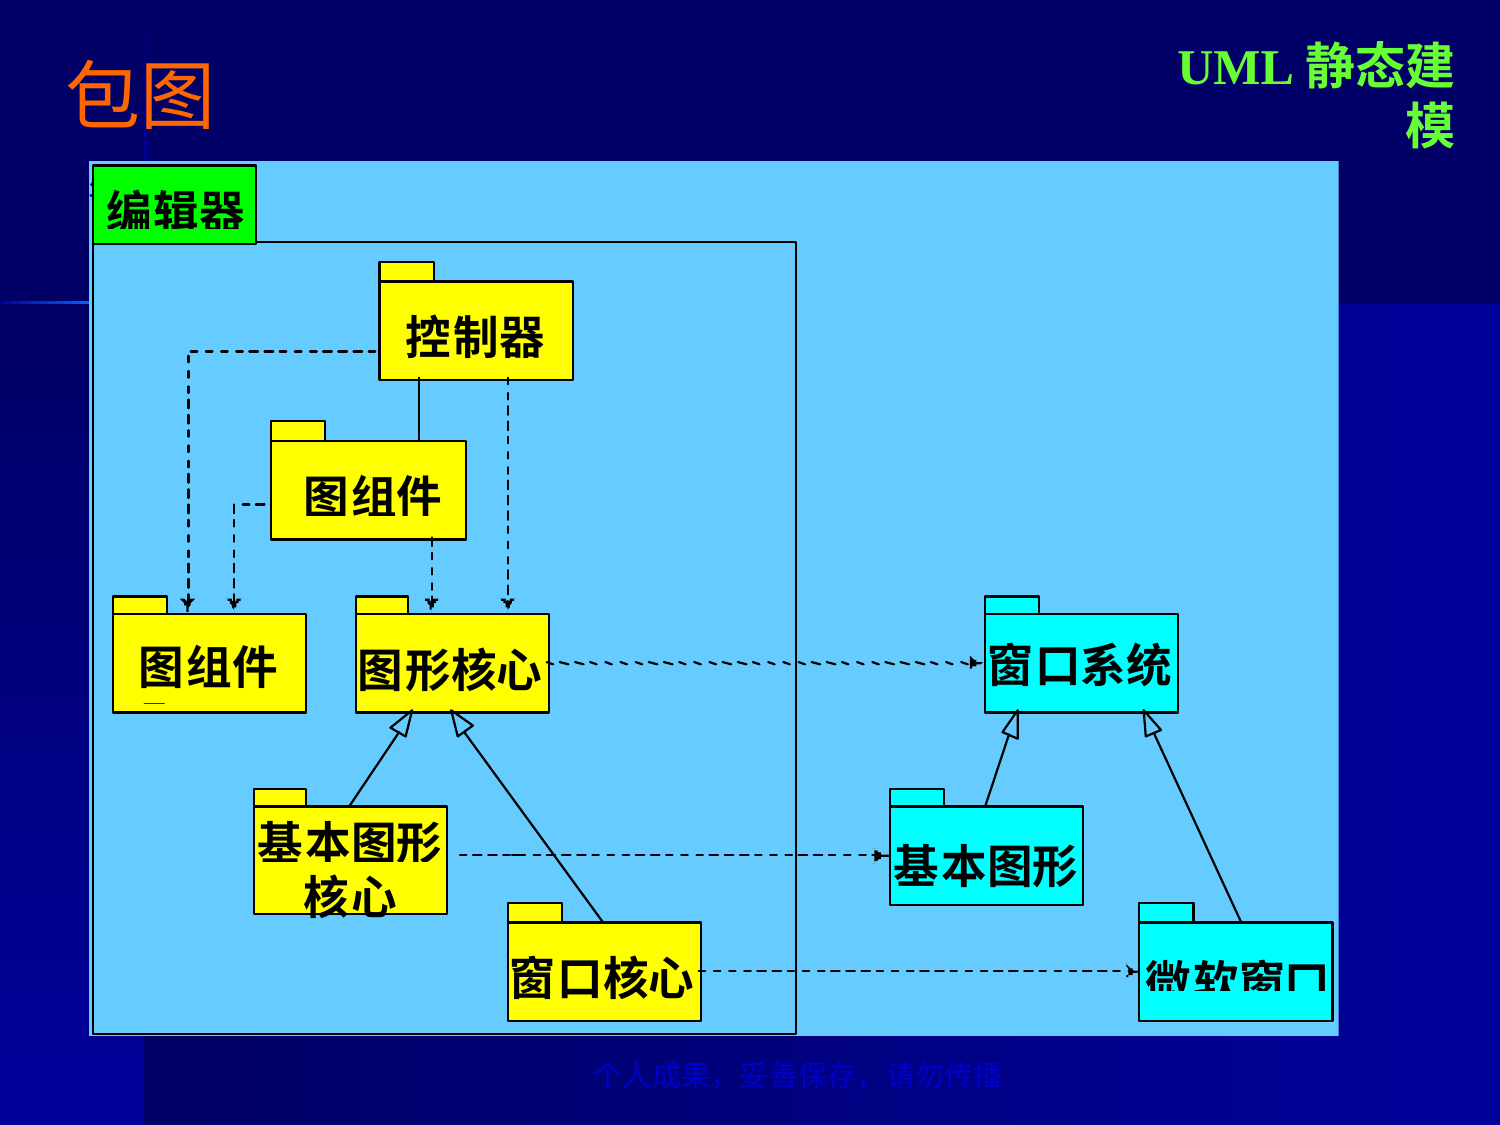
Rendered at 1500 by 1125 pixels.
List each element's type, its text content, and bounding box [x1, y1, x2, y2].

footer 个人成果，妥善保存，请勿传播 [560, 1049, 1037, 1125]
text_box UML静态建模 [1116, 26, 1471, 162]
title 包图 [49, 37, 451, 151]
picture [88, 160, 1339, 1037]
